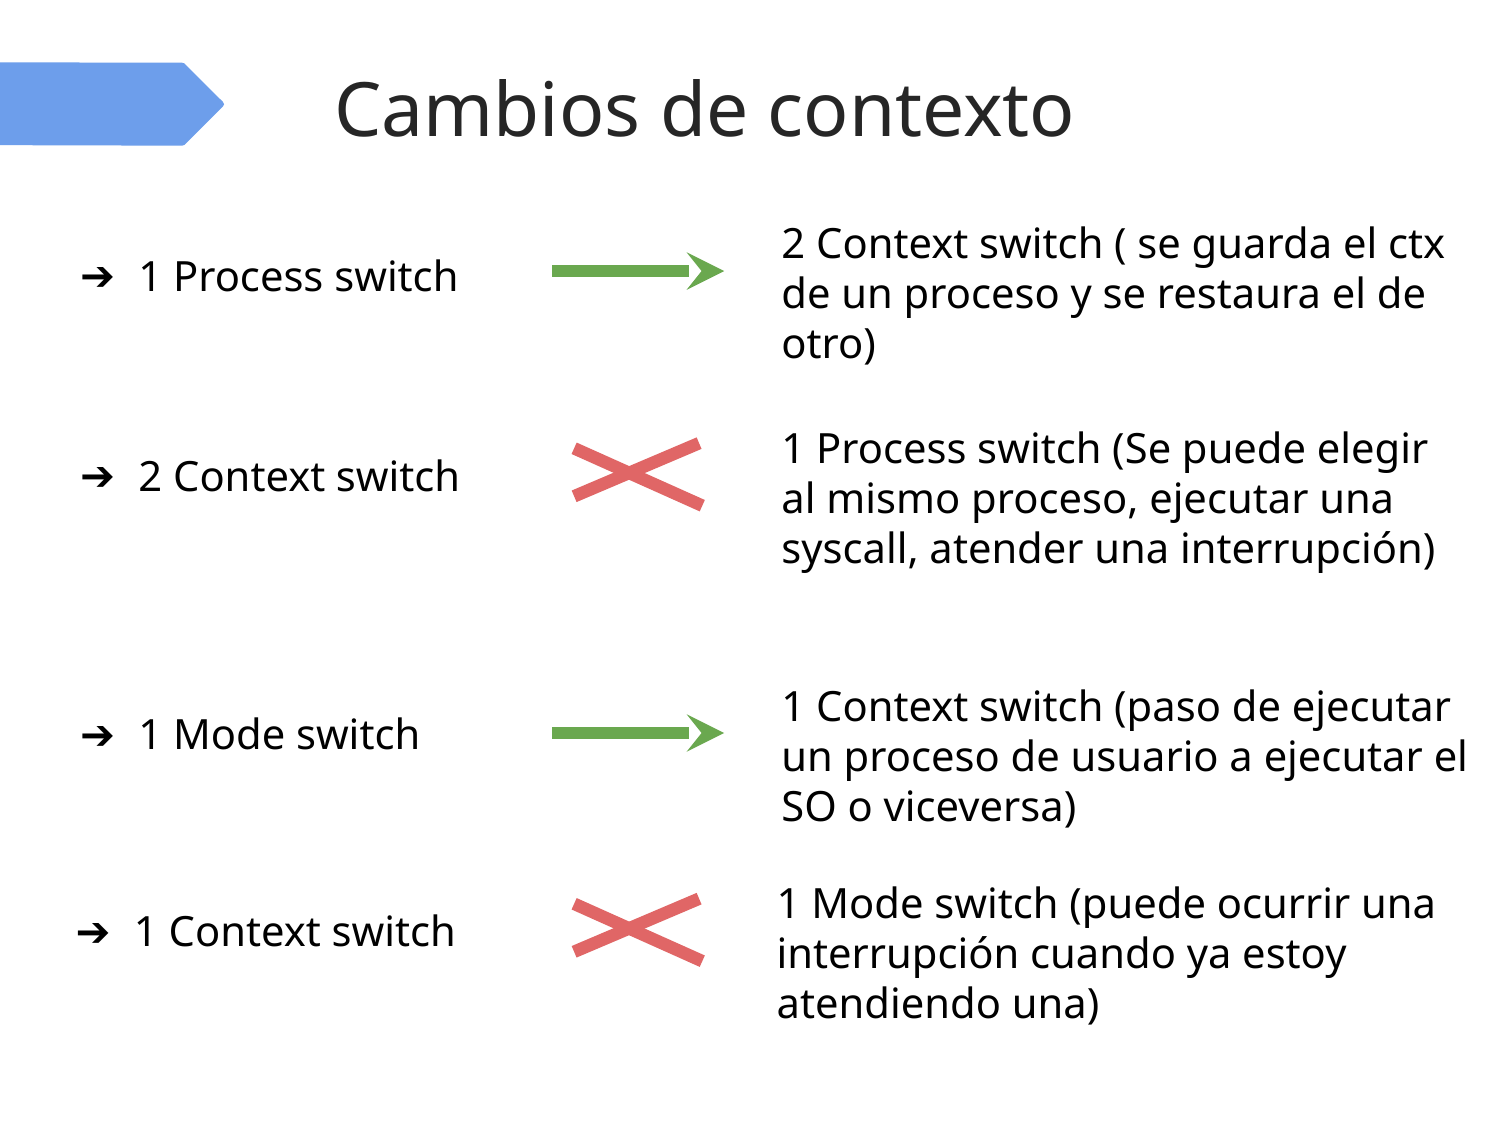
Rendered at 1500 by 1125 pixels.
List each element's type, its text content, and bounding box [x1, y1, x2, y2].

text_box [48, 609, 1486, 882]
text_box 1 Context switch [43, 883, 568, 1053]
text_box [573, 806, 1481, 1079]
text_box 2 Context switch ( se guarda el ctx de un proceso y se restaura el de otro) [766, 151, 1486, 350]
text_box 2 Context switch [48, 351, 571, 598]
text_box 1 Process switch [48, 151, 581, 351]
title Cambios de contexto [319, 46, 1400, 169]
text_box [573, 351, 1486, 623]
